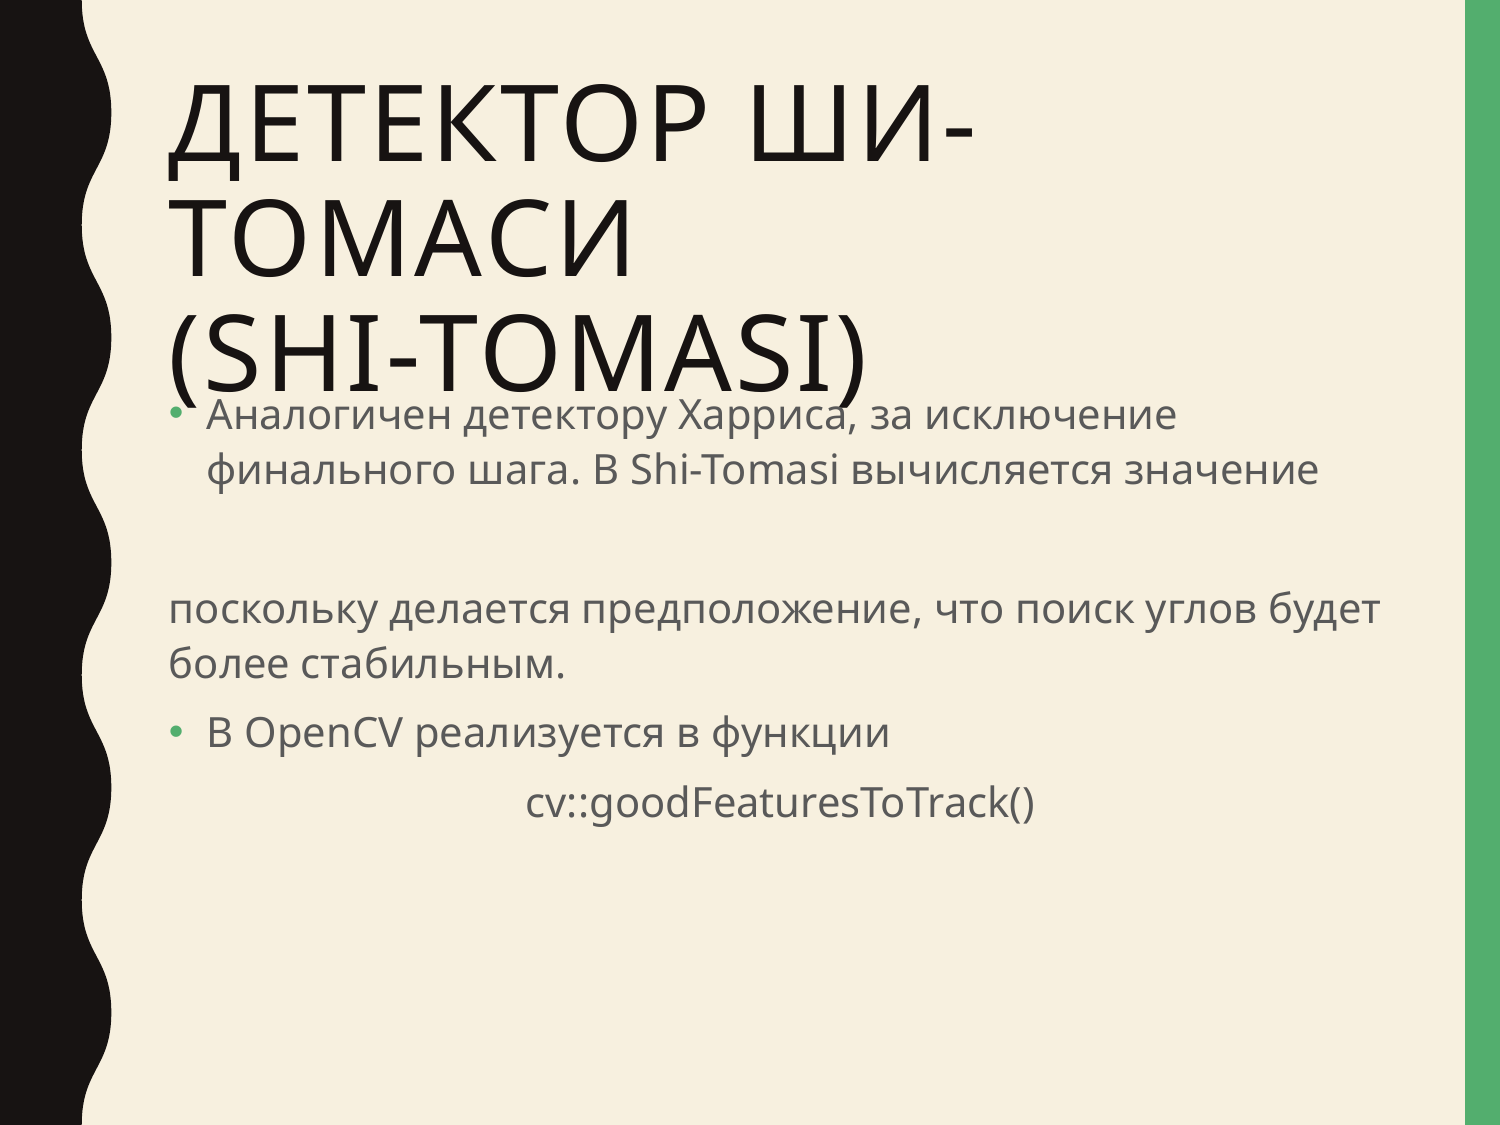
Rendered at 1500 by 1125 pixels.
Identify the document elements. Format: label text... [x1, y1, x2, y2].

title Детектор Ши-Томаси (Shi-Tomasi) [154, 62, 1407, 308]
